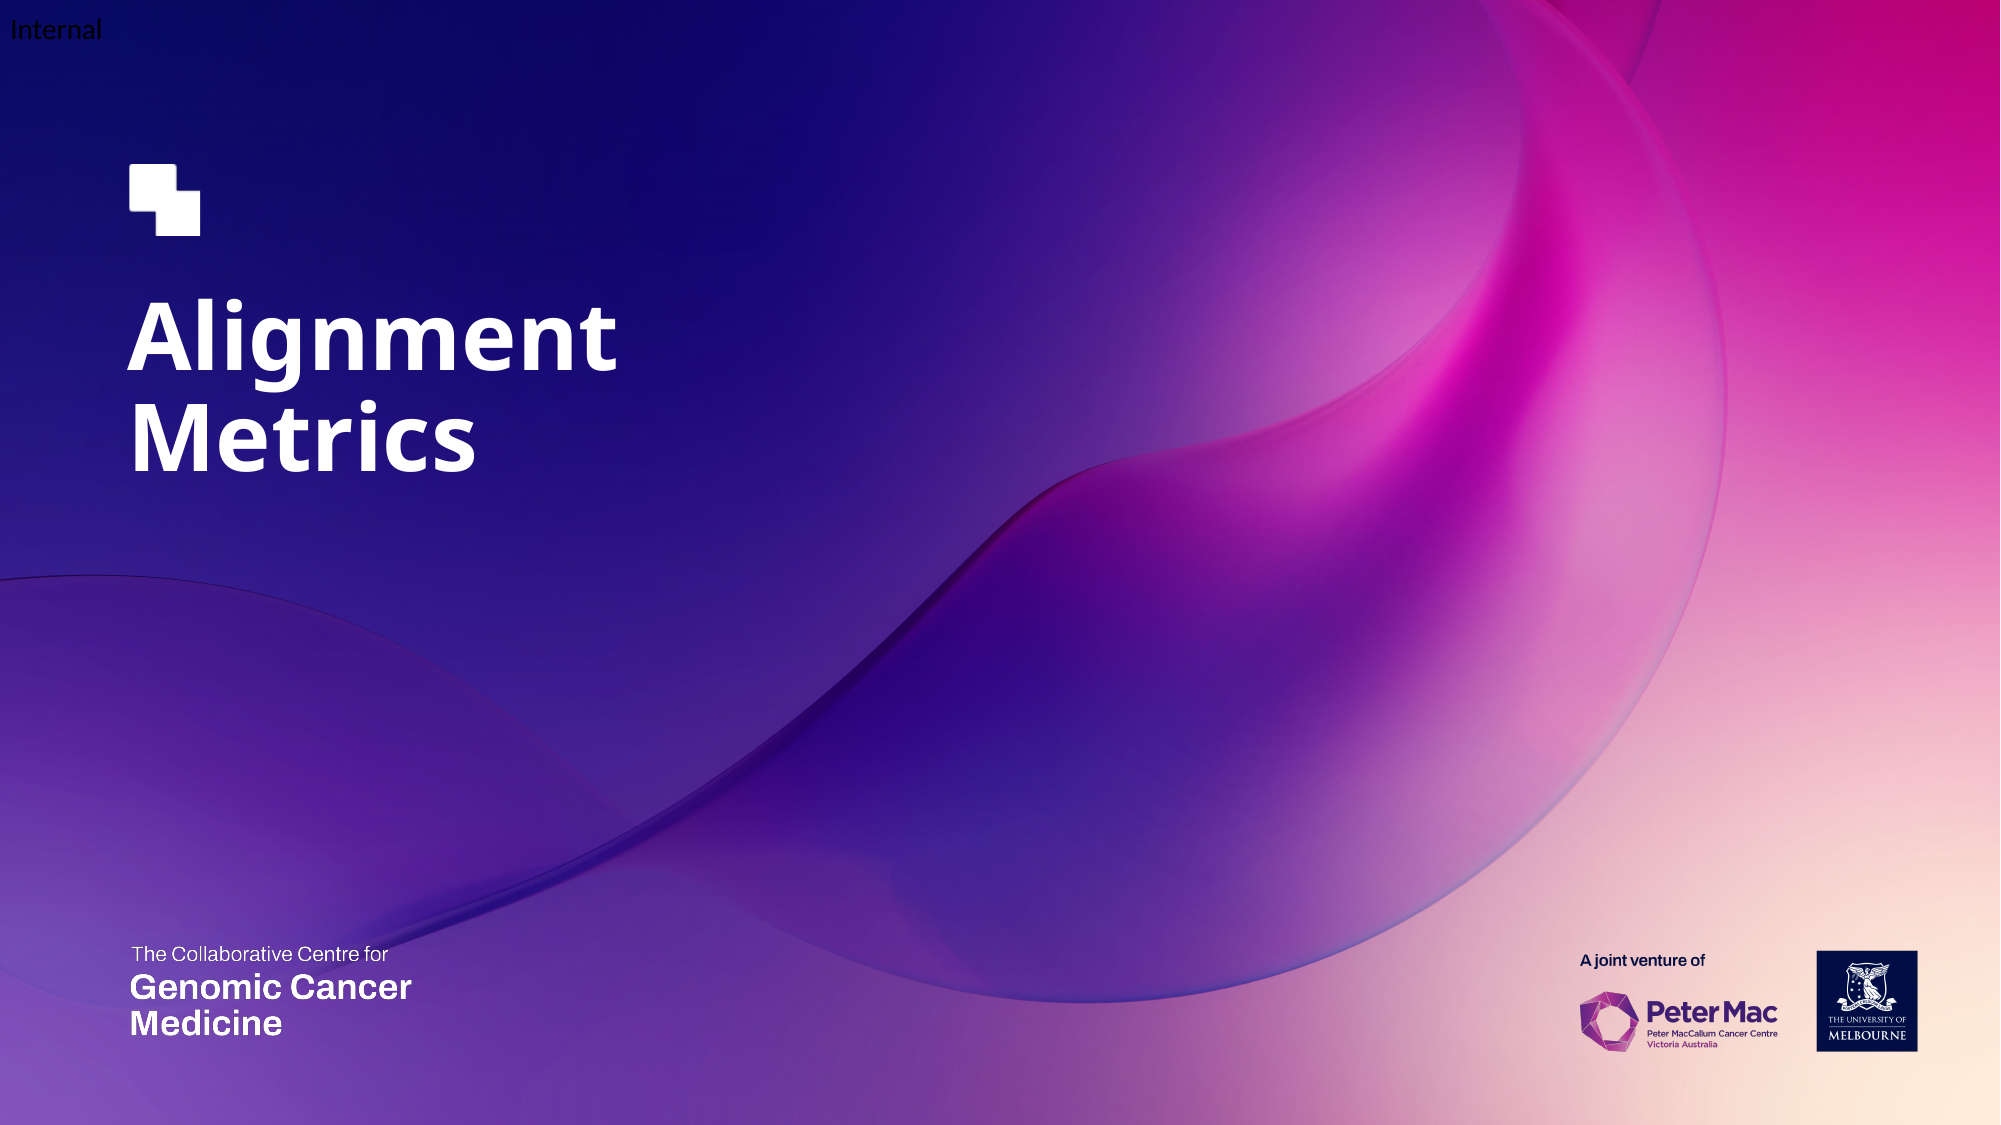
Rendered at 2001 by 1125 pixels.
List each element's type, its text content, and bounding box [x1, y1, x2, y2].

title Alignment Metrics [127, 282, 970, 585]
picture [0, 0, 2001, 1125]
